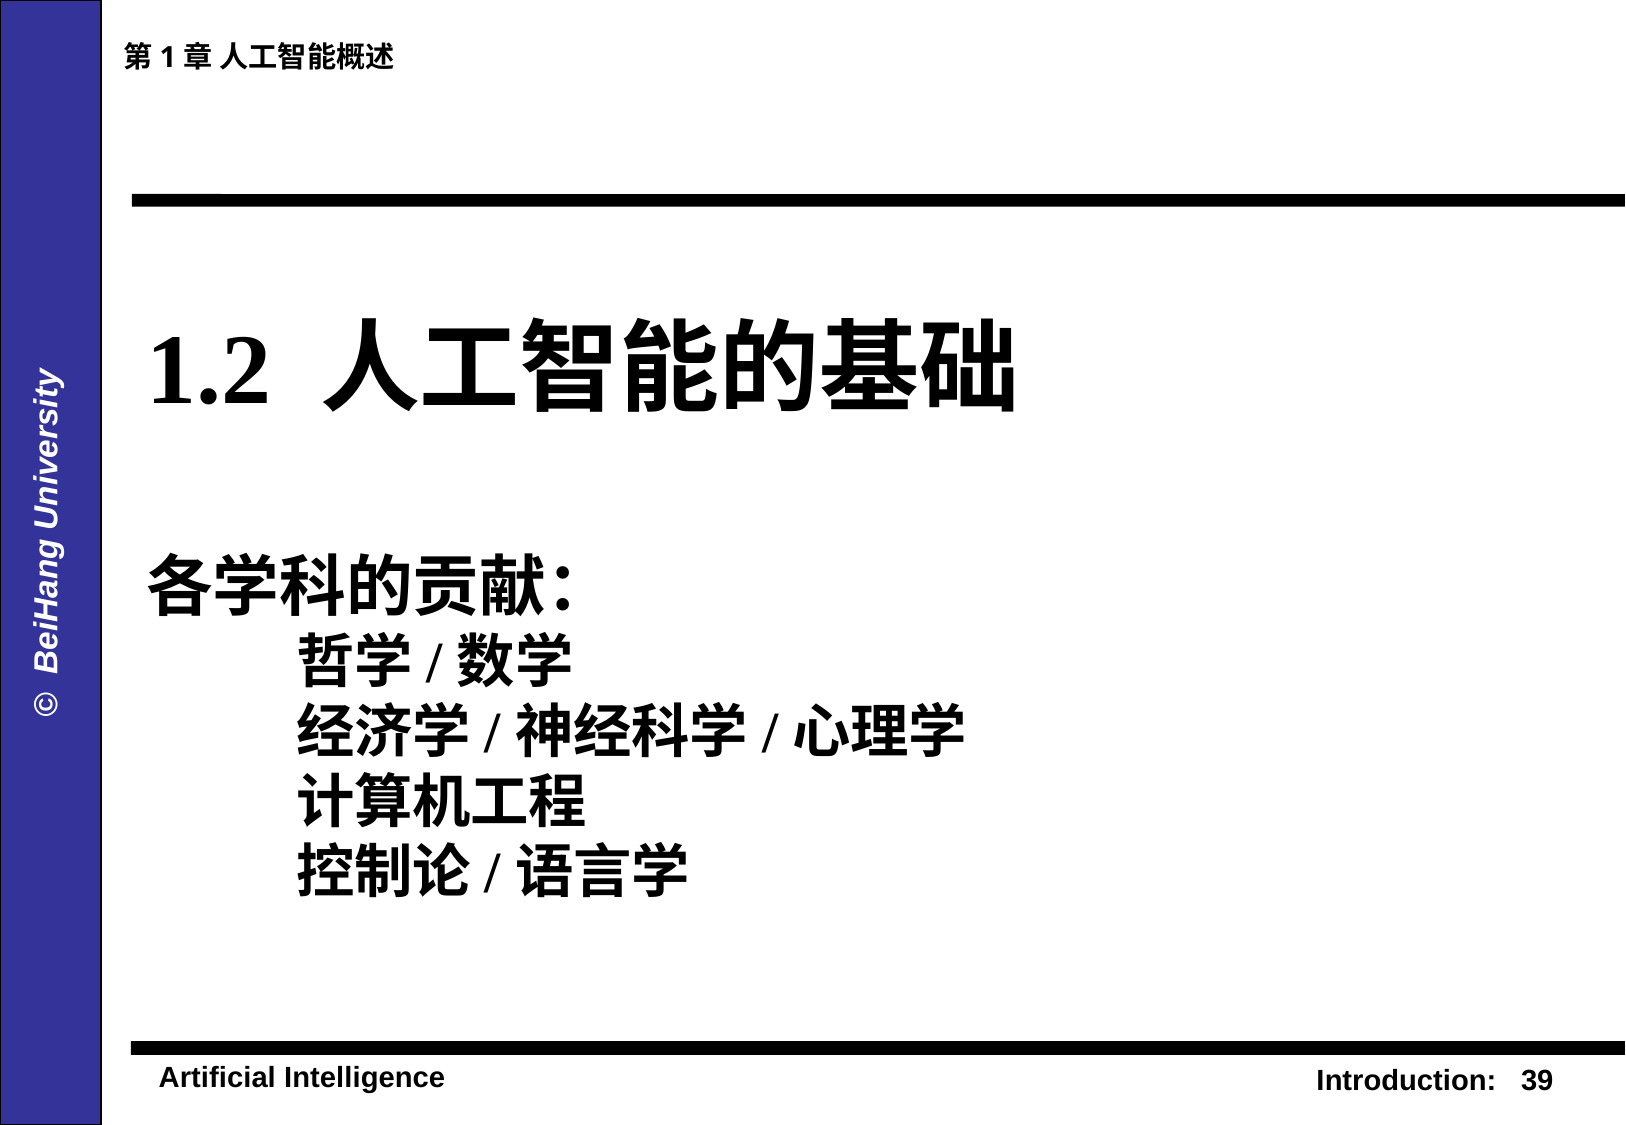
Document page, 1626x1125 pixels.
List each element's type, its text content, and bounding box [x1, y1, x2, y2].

text_box 第1章 人工智能概述 [0, 30, 519, 81]
title 1.2 人工智能的基础 各学科的贡献： 哲学/数学 经济学/神经科学/心理学 计算机工程 控制论/语言学 [131, 160, 1552, 1047]
